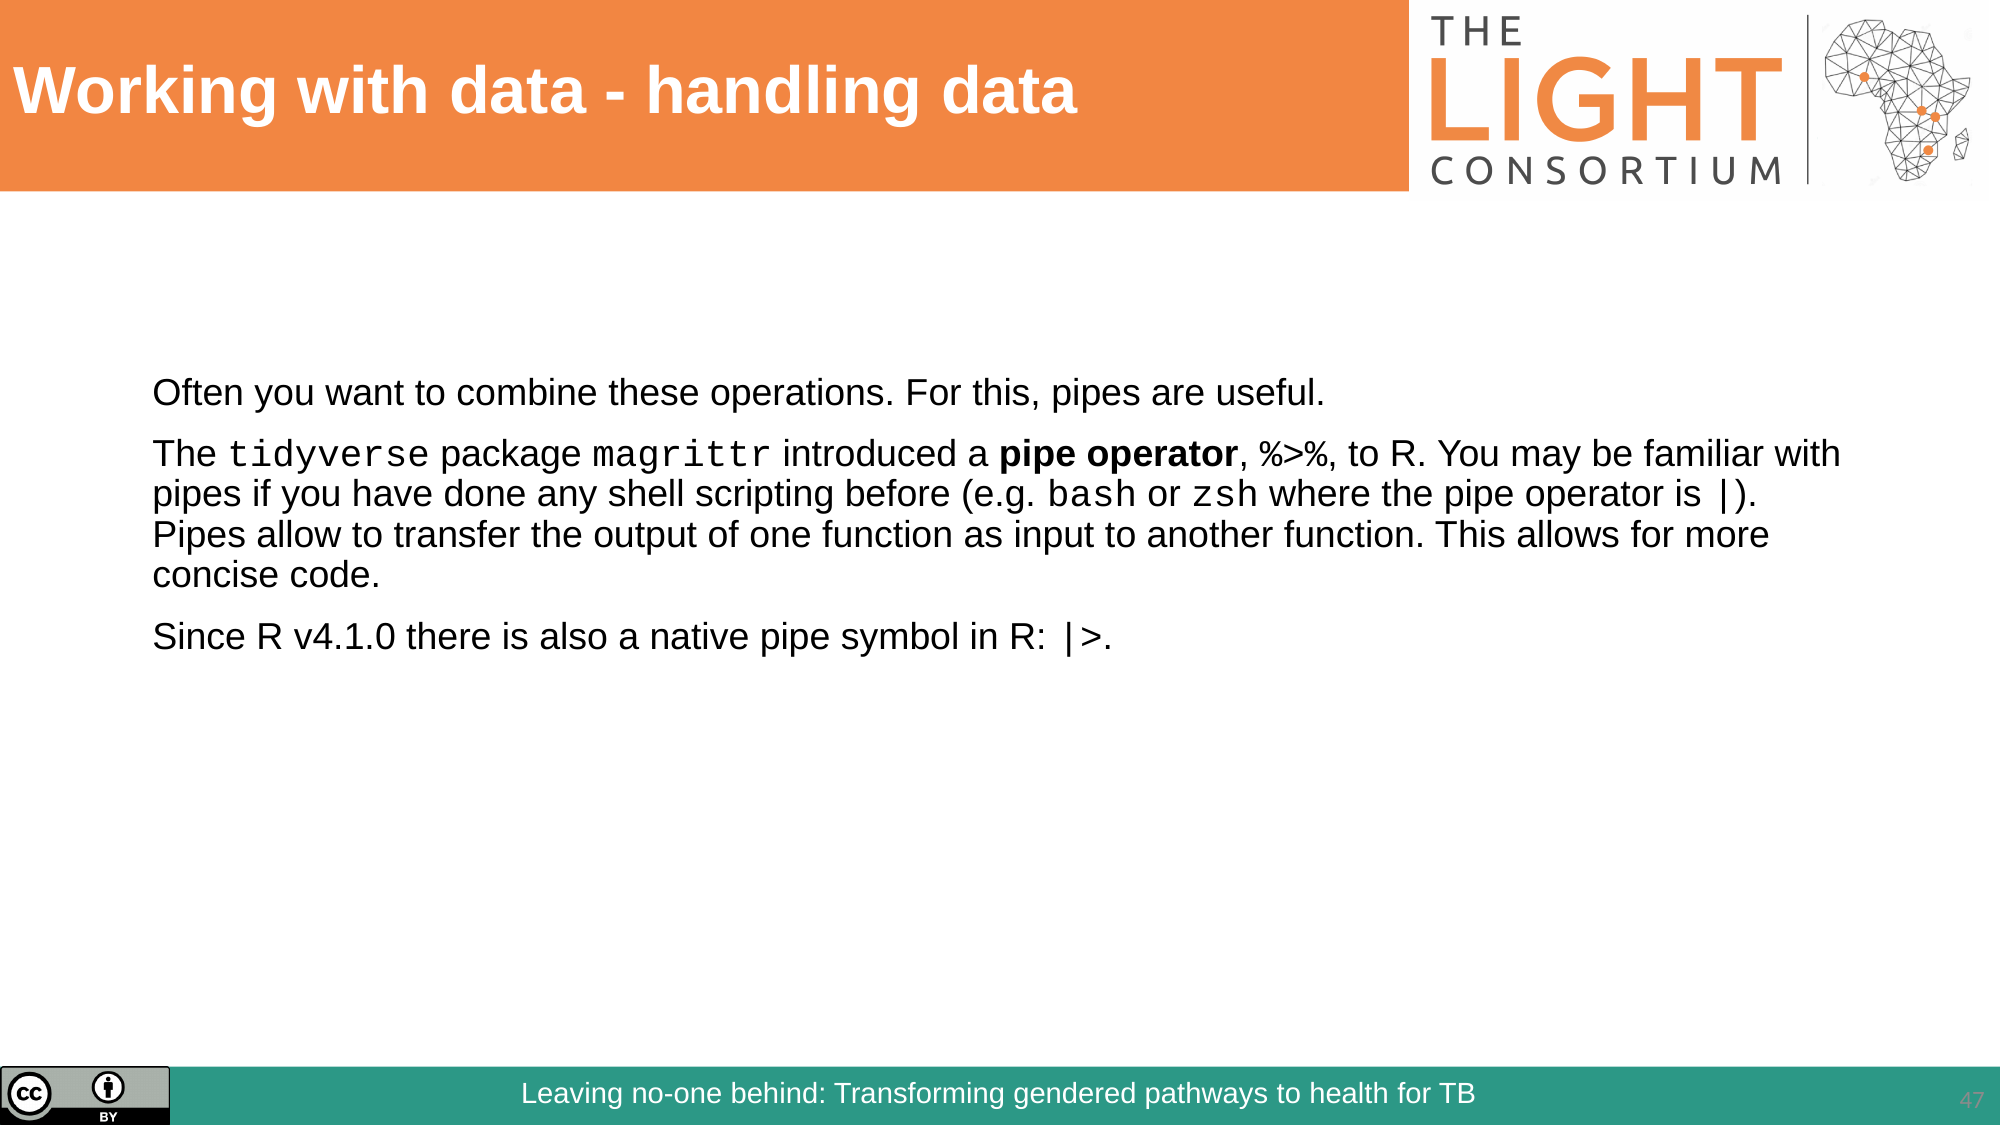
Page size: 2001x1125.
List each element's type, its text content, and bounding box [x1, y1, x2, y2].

picture [1409, 0, 1989, 201]
picture [0, 1066, 170, 1125]
title Working with data - handling data [0, 0, 1410, 192]
slide_number 47 [1550, 1073, 2000, 1125]
list Often you want to combine these operations. For this, pipes are useful. The tidyverse package magrittr introduced a pipe operator, %>%, to R. You may be familiar with pipes if you have done any shell scripting before (e.g. bash or zsh where the pipe operator is |). Pipes allow to transfer the output of one function as input to another function. This allows for more concise code. Since R v4.1.0 there is also a native pipe symbol in R: |>. [137, 299, 1863, 1066]
